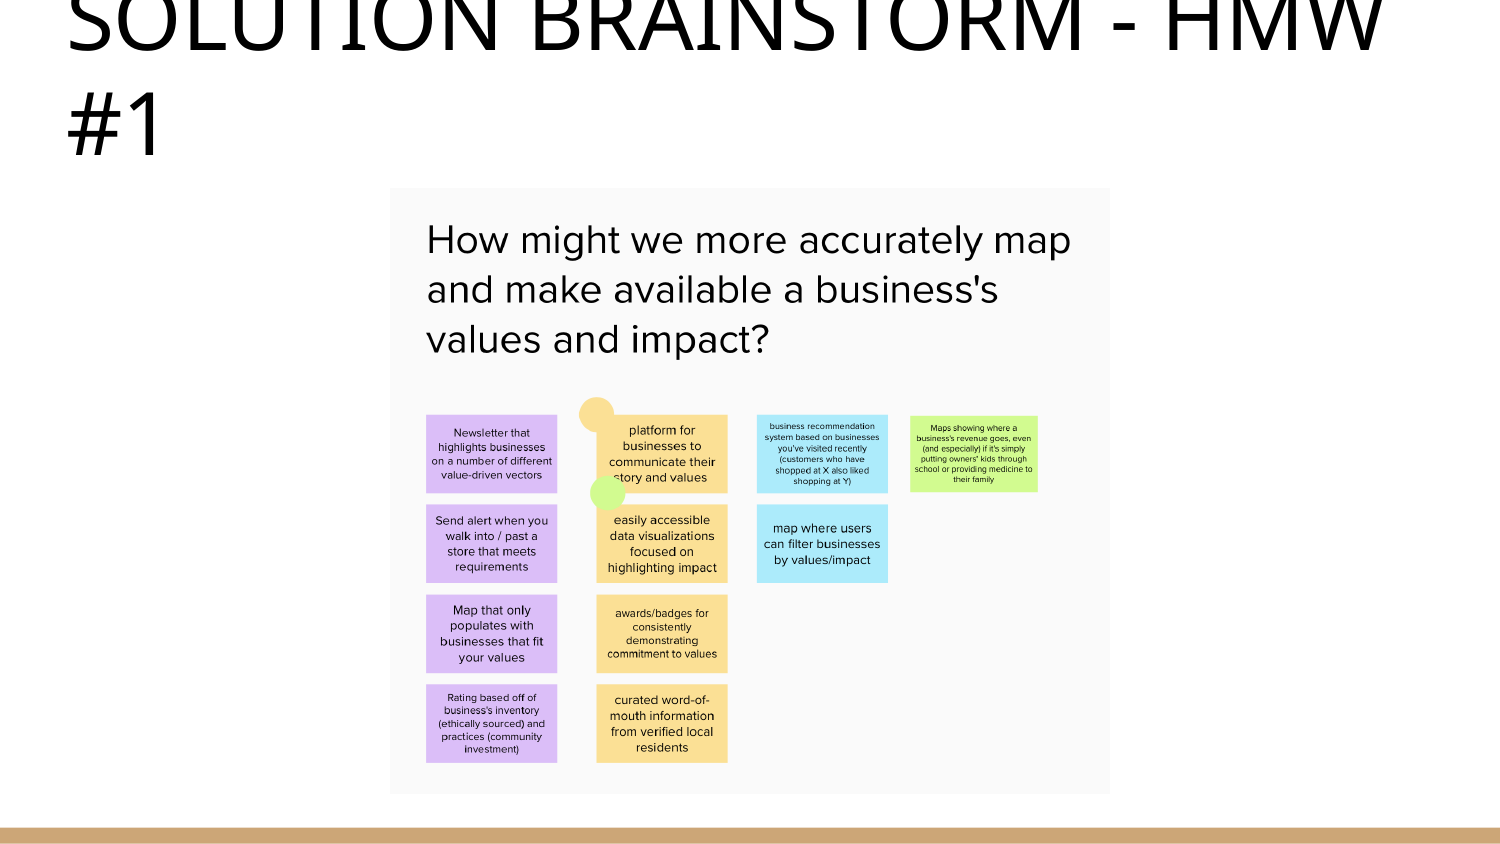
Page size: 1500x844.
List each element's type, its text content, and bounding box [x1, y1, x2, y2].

title SOLUTION BRAINSTORM - HMW #1 [51, 51, 1449, 189]
picture [390, 187, 1110, 794]
